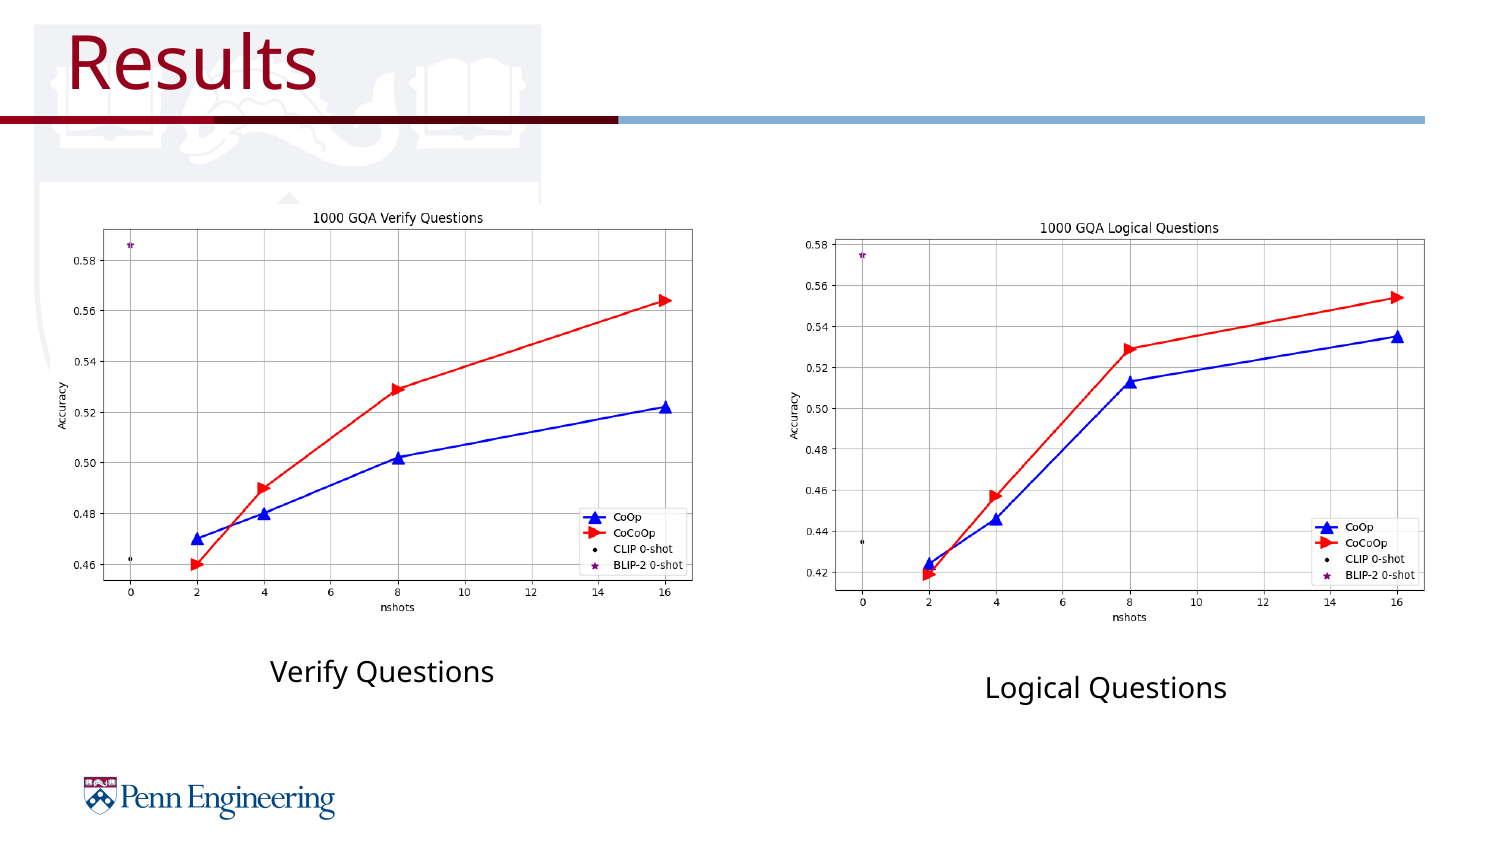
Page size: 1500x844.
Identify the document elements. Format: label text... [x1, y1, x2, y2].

picture [75, 770, 343, 823]
title Results [50, 2, 1401, 117]
picture [781, 214, 1431, 630]
text_box Logical Questions [901, 653, 1311, 719]
picture [50, 204, 700, 620]
text_box Verify Questions [177, 638, 588, 704]
